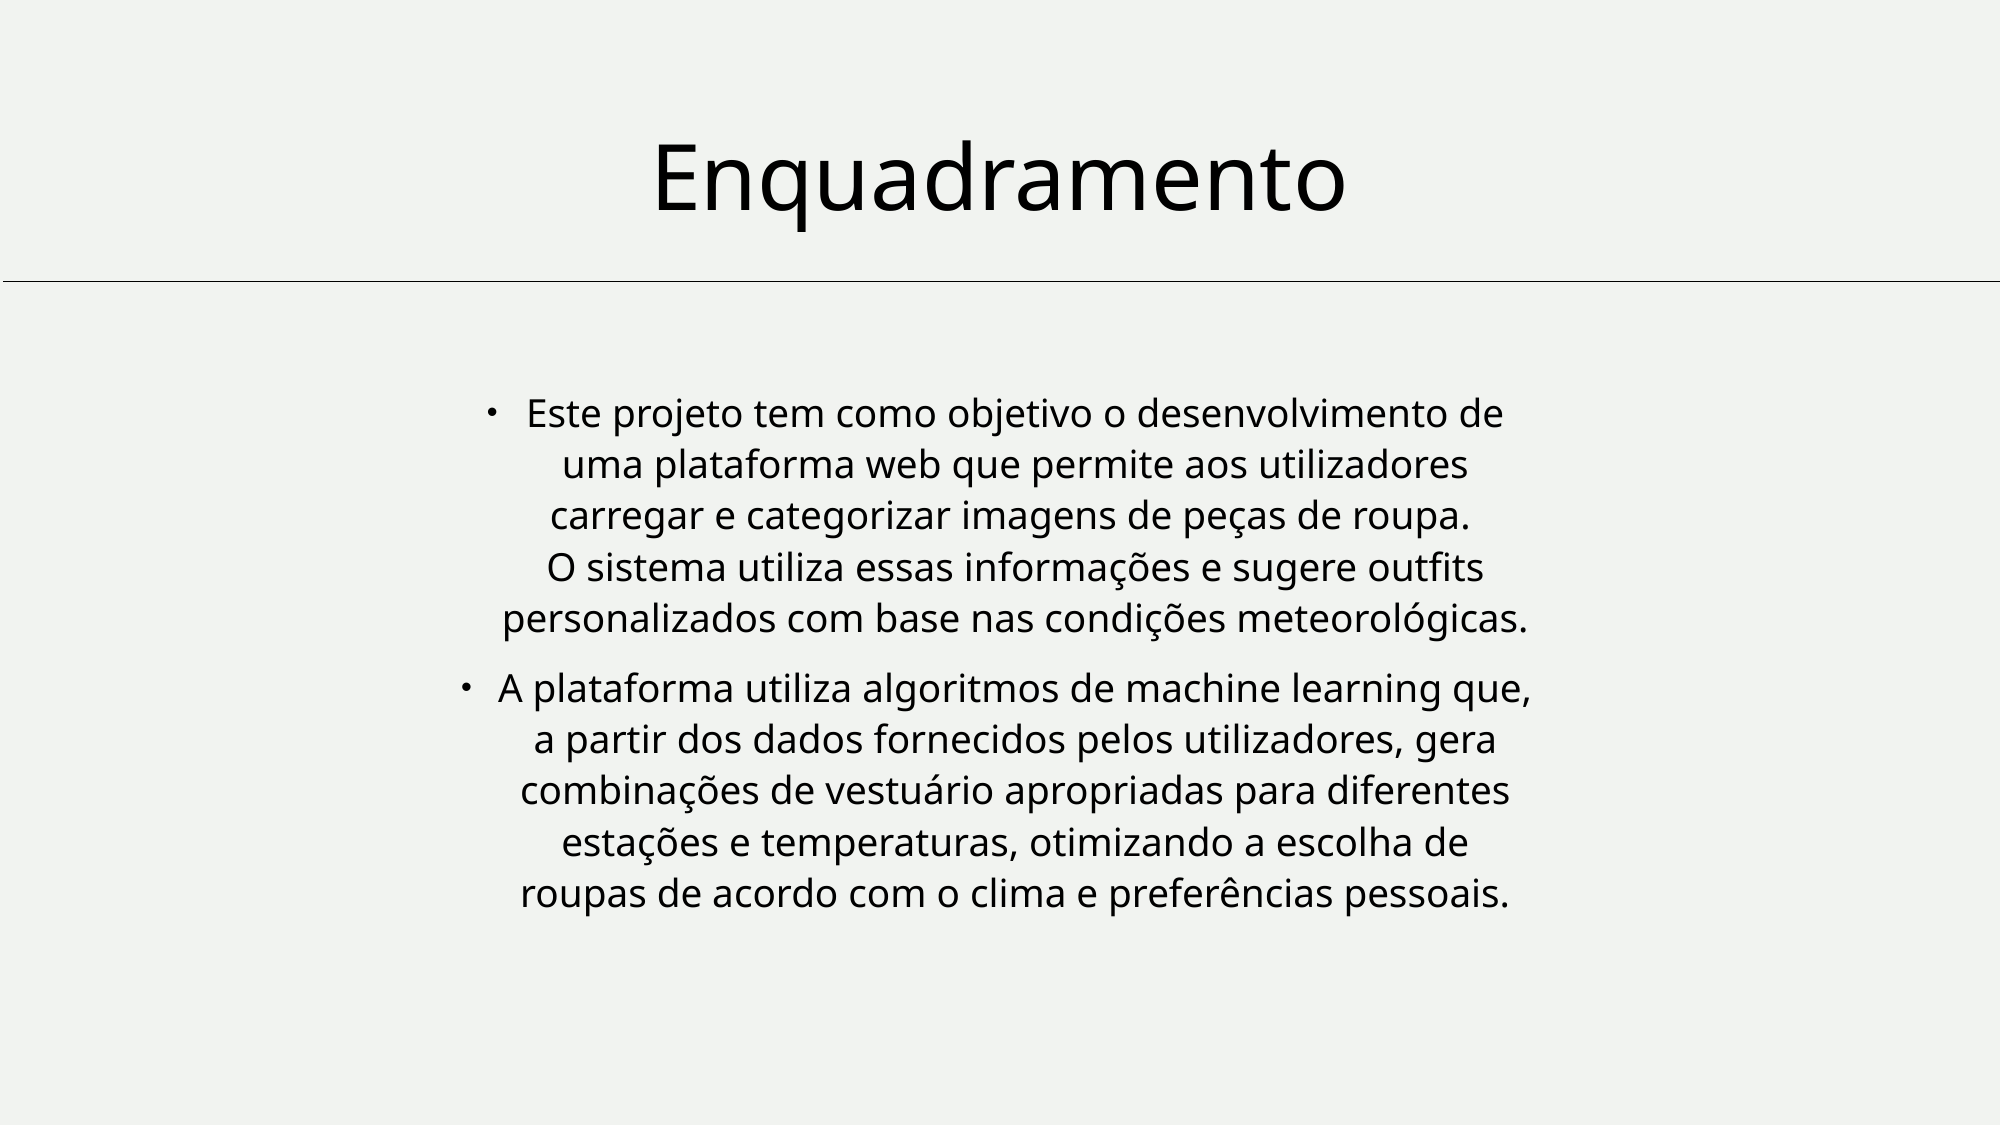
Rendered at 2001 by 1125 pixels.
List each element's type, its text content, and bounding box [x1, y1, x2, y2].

text_box [0, 0, 2000, 1125]
list Este projeto tem como objetivo o desenvolvimento de uma plataforma web que permite aos utilizadores carregar e categorizar imagens de peças de roupa. O sistema utiliza essas informações e sugere outfits personalizados com base nas condições meteorológicas. A plataforma utiliza algoritmos de machine learning que, a partir dos dados fornecidos pelos utilizadores, gera combinações de vestuário apropriadas para diferentes estações e temperaturas, otimizando a escolha de roupas de acordo com o clima e preferências pessoais. [446, 357, 1551, 1013]
title Enquadramento [184, 59, 1815, 238]
